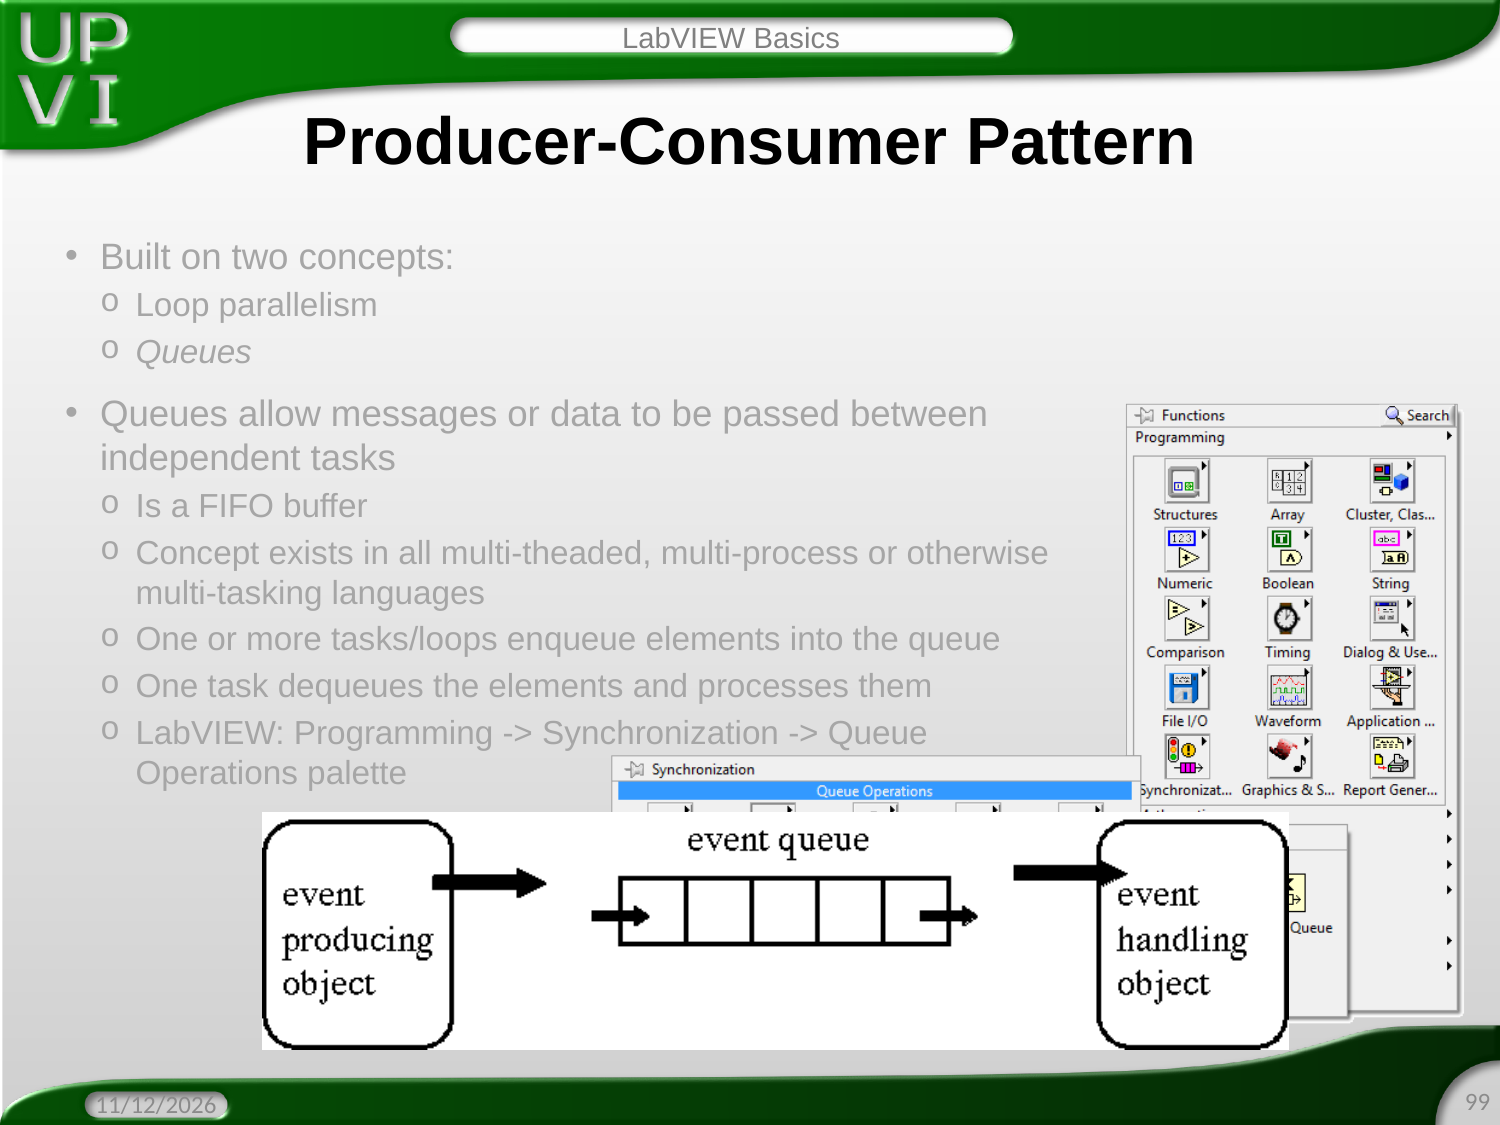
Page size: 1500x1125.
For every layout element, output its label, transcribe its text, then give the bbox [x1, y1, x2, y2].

picture [0, 0, 1500, 1125]
footer LabVIEW Basics [450, 6, 1013, 67]
list Built on two concepts: Loop parallelism Queues Queues allow messages or data to be passed between independent tasks Is a FIFO buffer Concept exists in all multi-theaded, multi-process or otherwise multi-tasking languages One or more tasks/loops enqueue elements into the queue One task dequeues the elements and processes them LabVIEW: Programming -> Synchronization -> Queue Operations palette [50, 224, 1100, 800]
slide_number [75, 1073, 238, 1125]
slide_number 99 [1155, 1069, 1500, 1125]
title Producer-Consumer Pattern [75, 75, 1425, 200]
